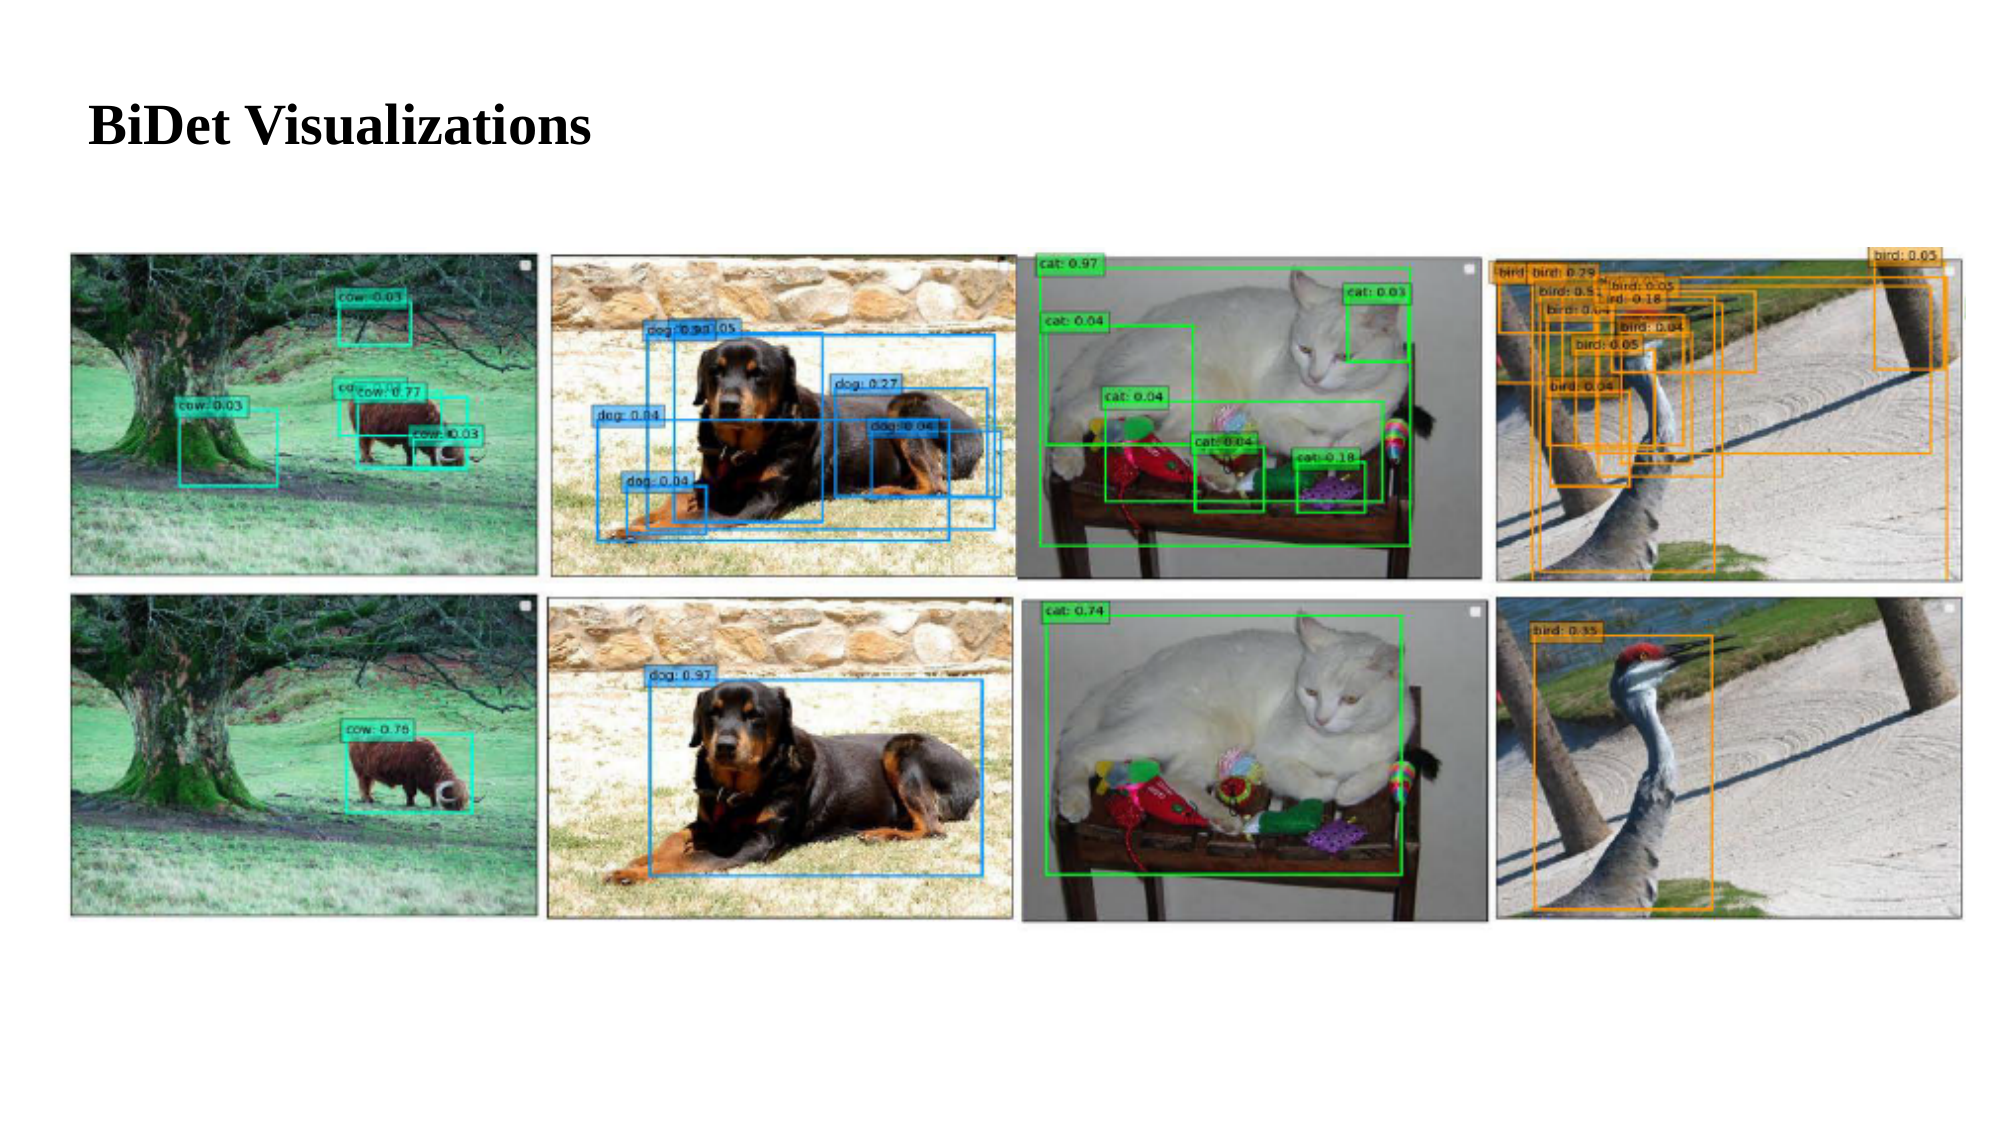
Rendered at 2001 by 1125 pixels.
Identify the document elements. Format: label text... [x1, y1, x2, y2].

text_box BiDet Visualizations [73, 79, 608, 164]
picture [63, 247, 1966, 934]
